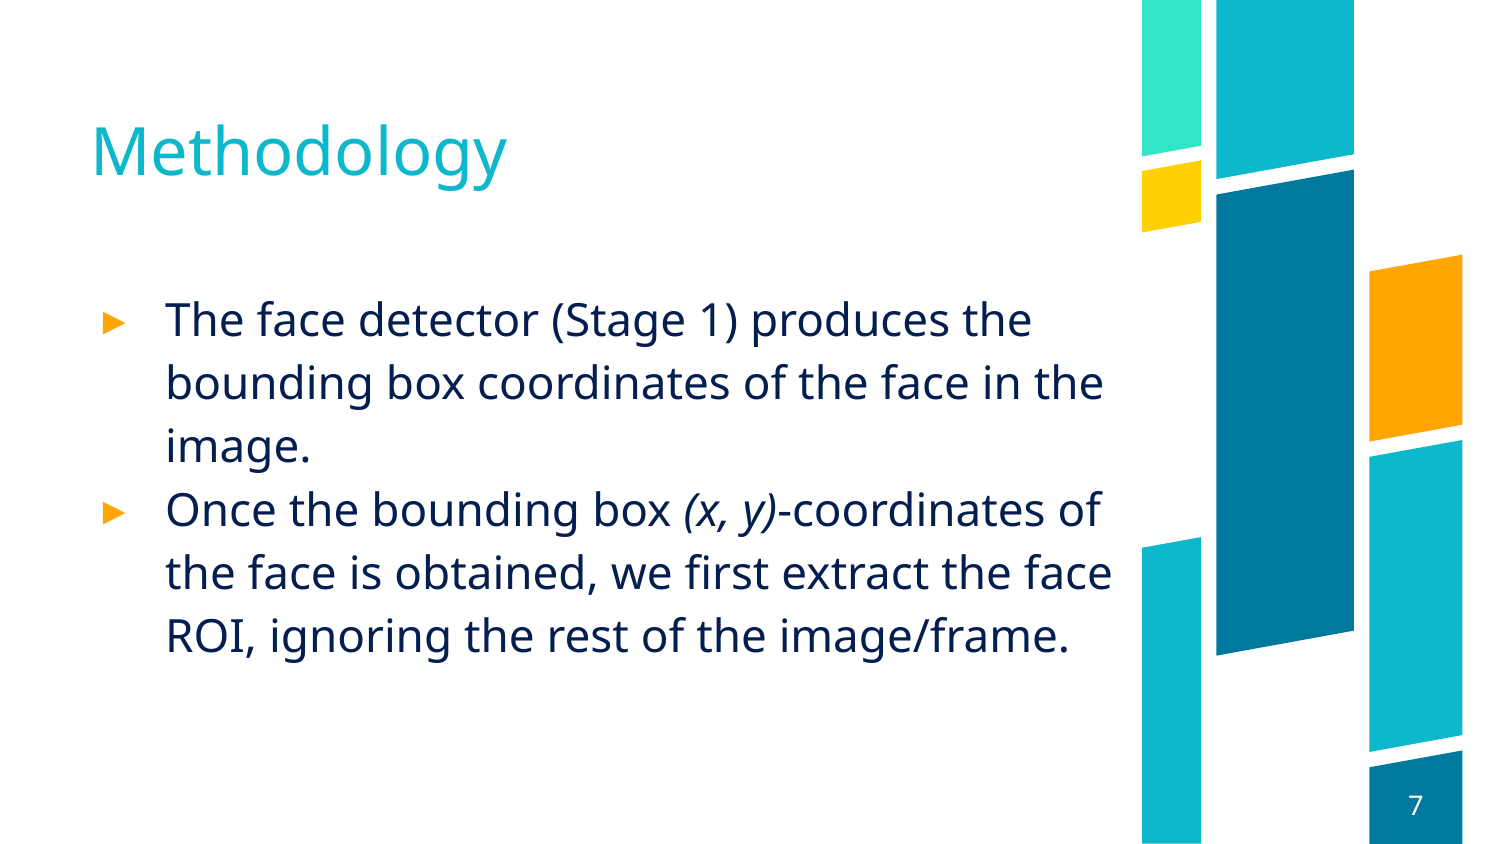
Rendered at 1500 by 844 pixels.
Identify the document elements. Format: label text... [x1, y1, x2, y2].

list The face detector (Stage 1) produces the bounding box coordinates of the face in the image. Once the bounding box (x, y)-coordinates of the face is obtained, we first extract the face ROI, ignoring the rest of the image/frame. [90, 282, 1165, 795]
slide_number 7 [1369, 769, 1463, 844]
title Methodology [90, 124, 1093, 190]
